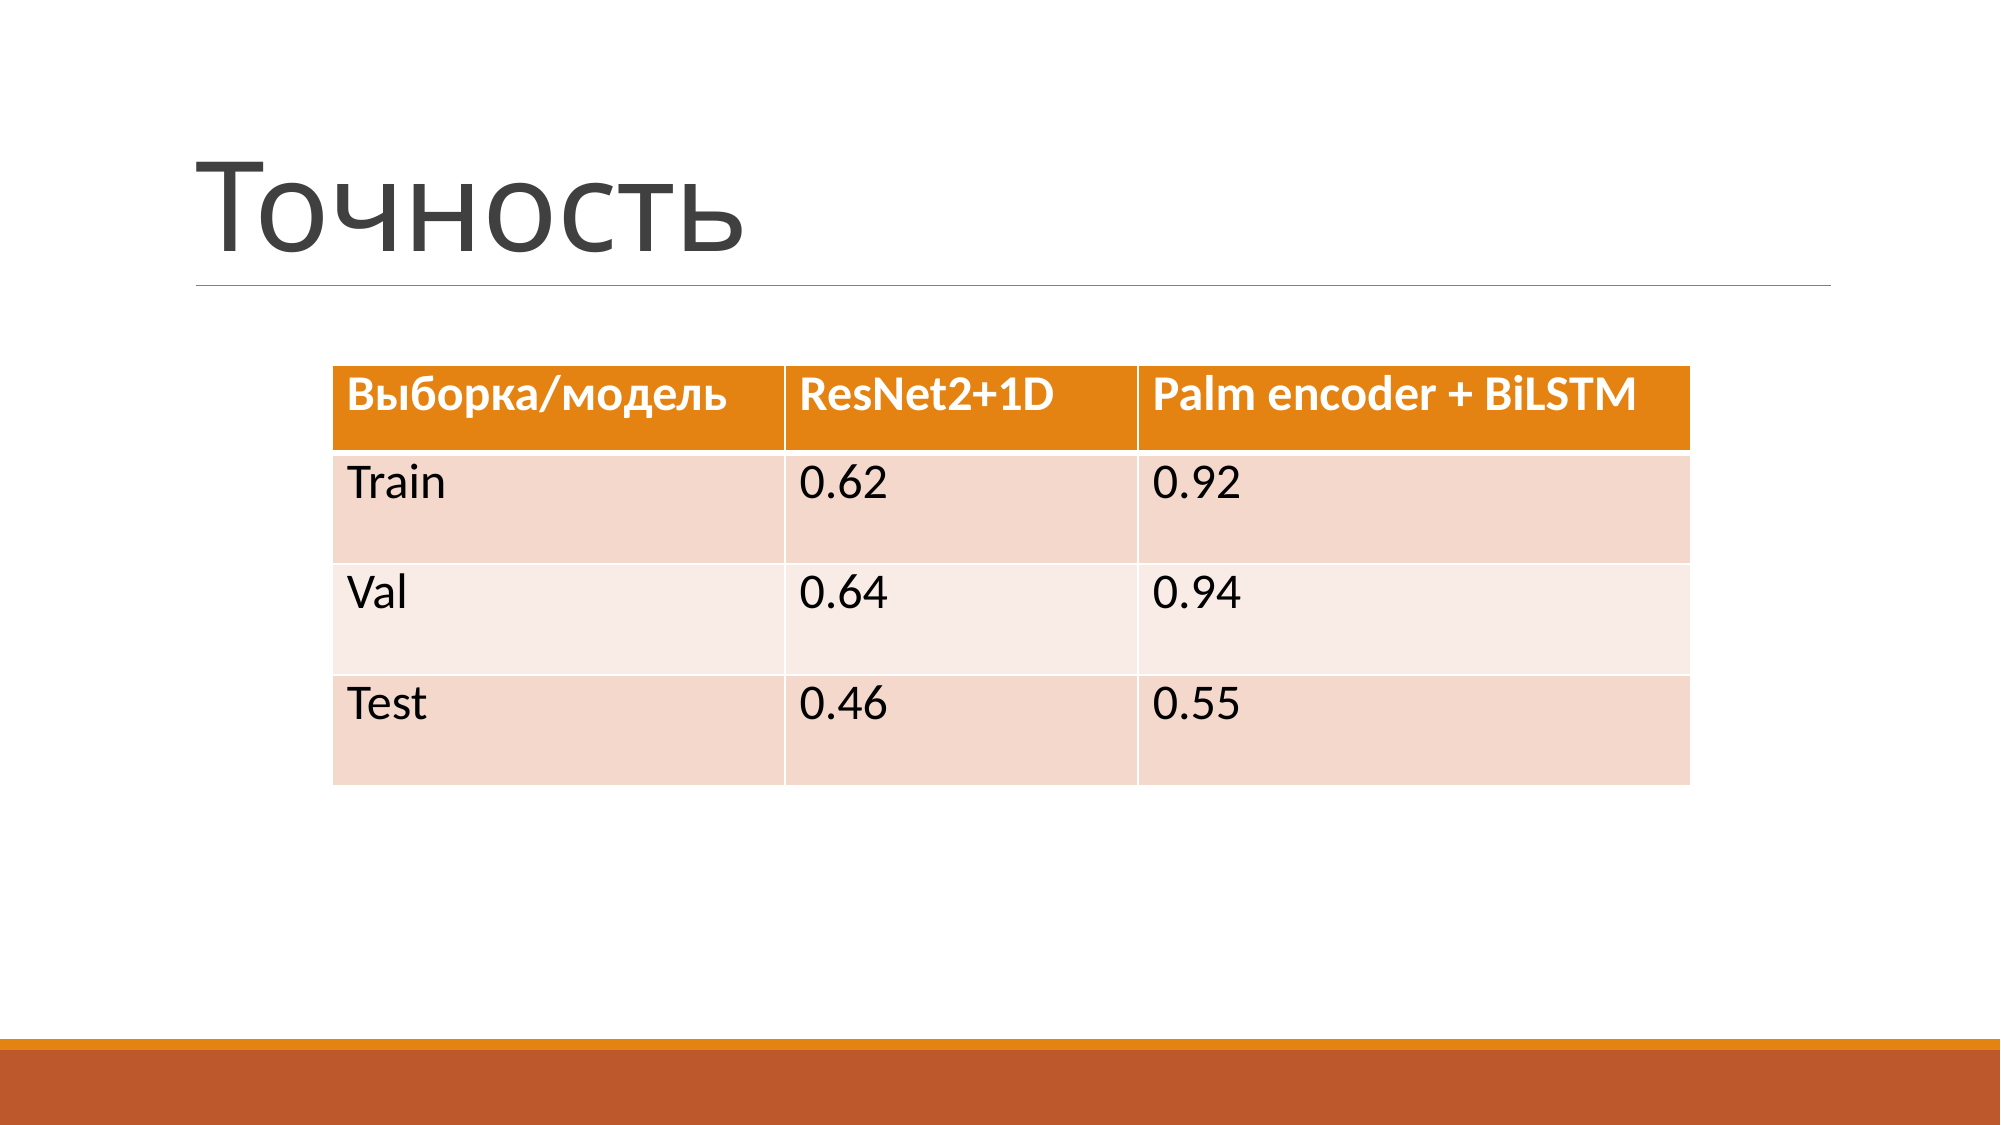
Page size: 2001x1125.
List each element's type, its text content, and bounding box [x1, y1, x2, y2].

table_cell 0.64 [786, 565, 1137, 674]
table_cell Test [333, 676, 784, 785]
table_header Выборка/модель [333, 366, 784, 450]
title Точность [180, 47, 1830, 285]
table_cell 0.55 [1139, 676, 1690, 785]
table_header Palm encoder + BiLSTM [1139, 366, 1690, 450]
table_cell 0.46 [786, 676, 1137, 785]
table_cell 0.62 [786, 456, 1137, 563]
table_cell Train [333, 456, 784, 563]
table_cell Val [333, 565, 784, 674]
table_cell 0.94 [1139, 565, 1690, 674]
table_cell 0.92 [1139, 456, 1690, 563]
table_header ResNet2+1D [786, 366, 1137, 450]
